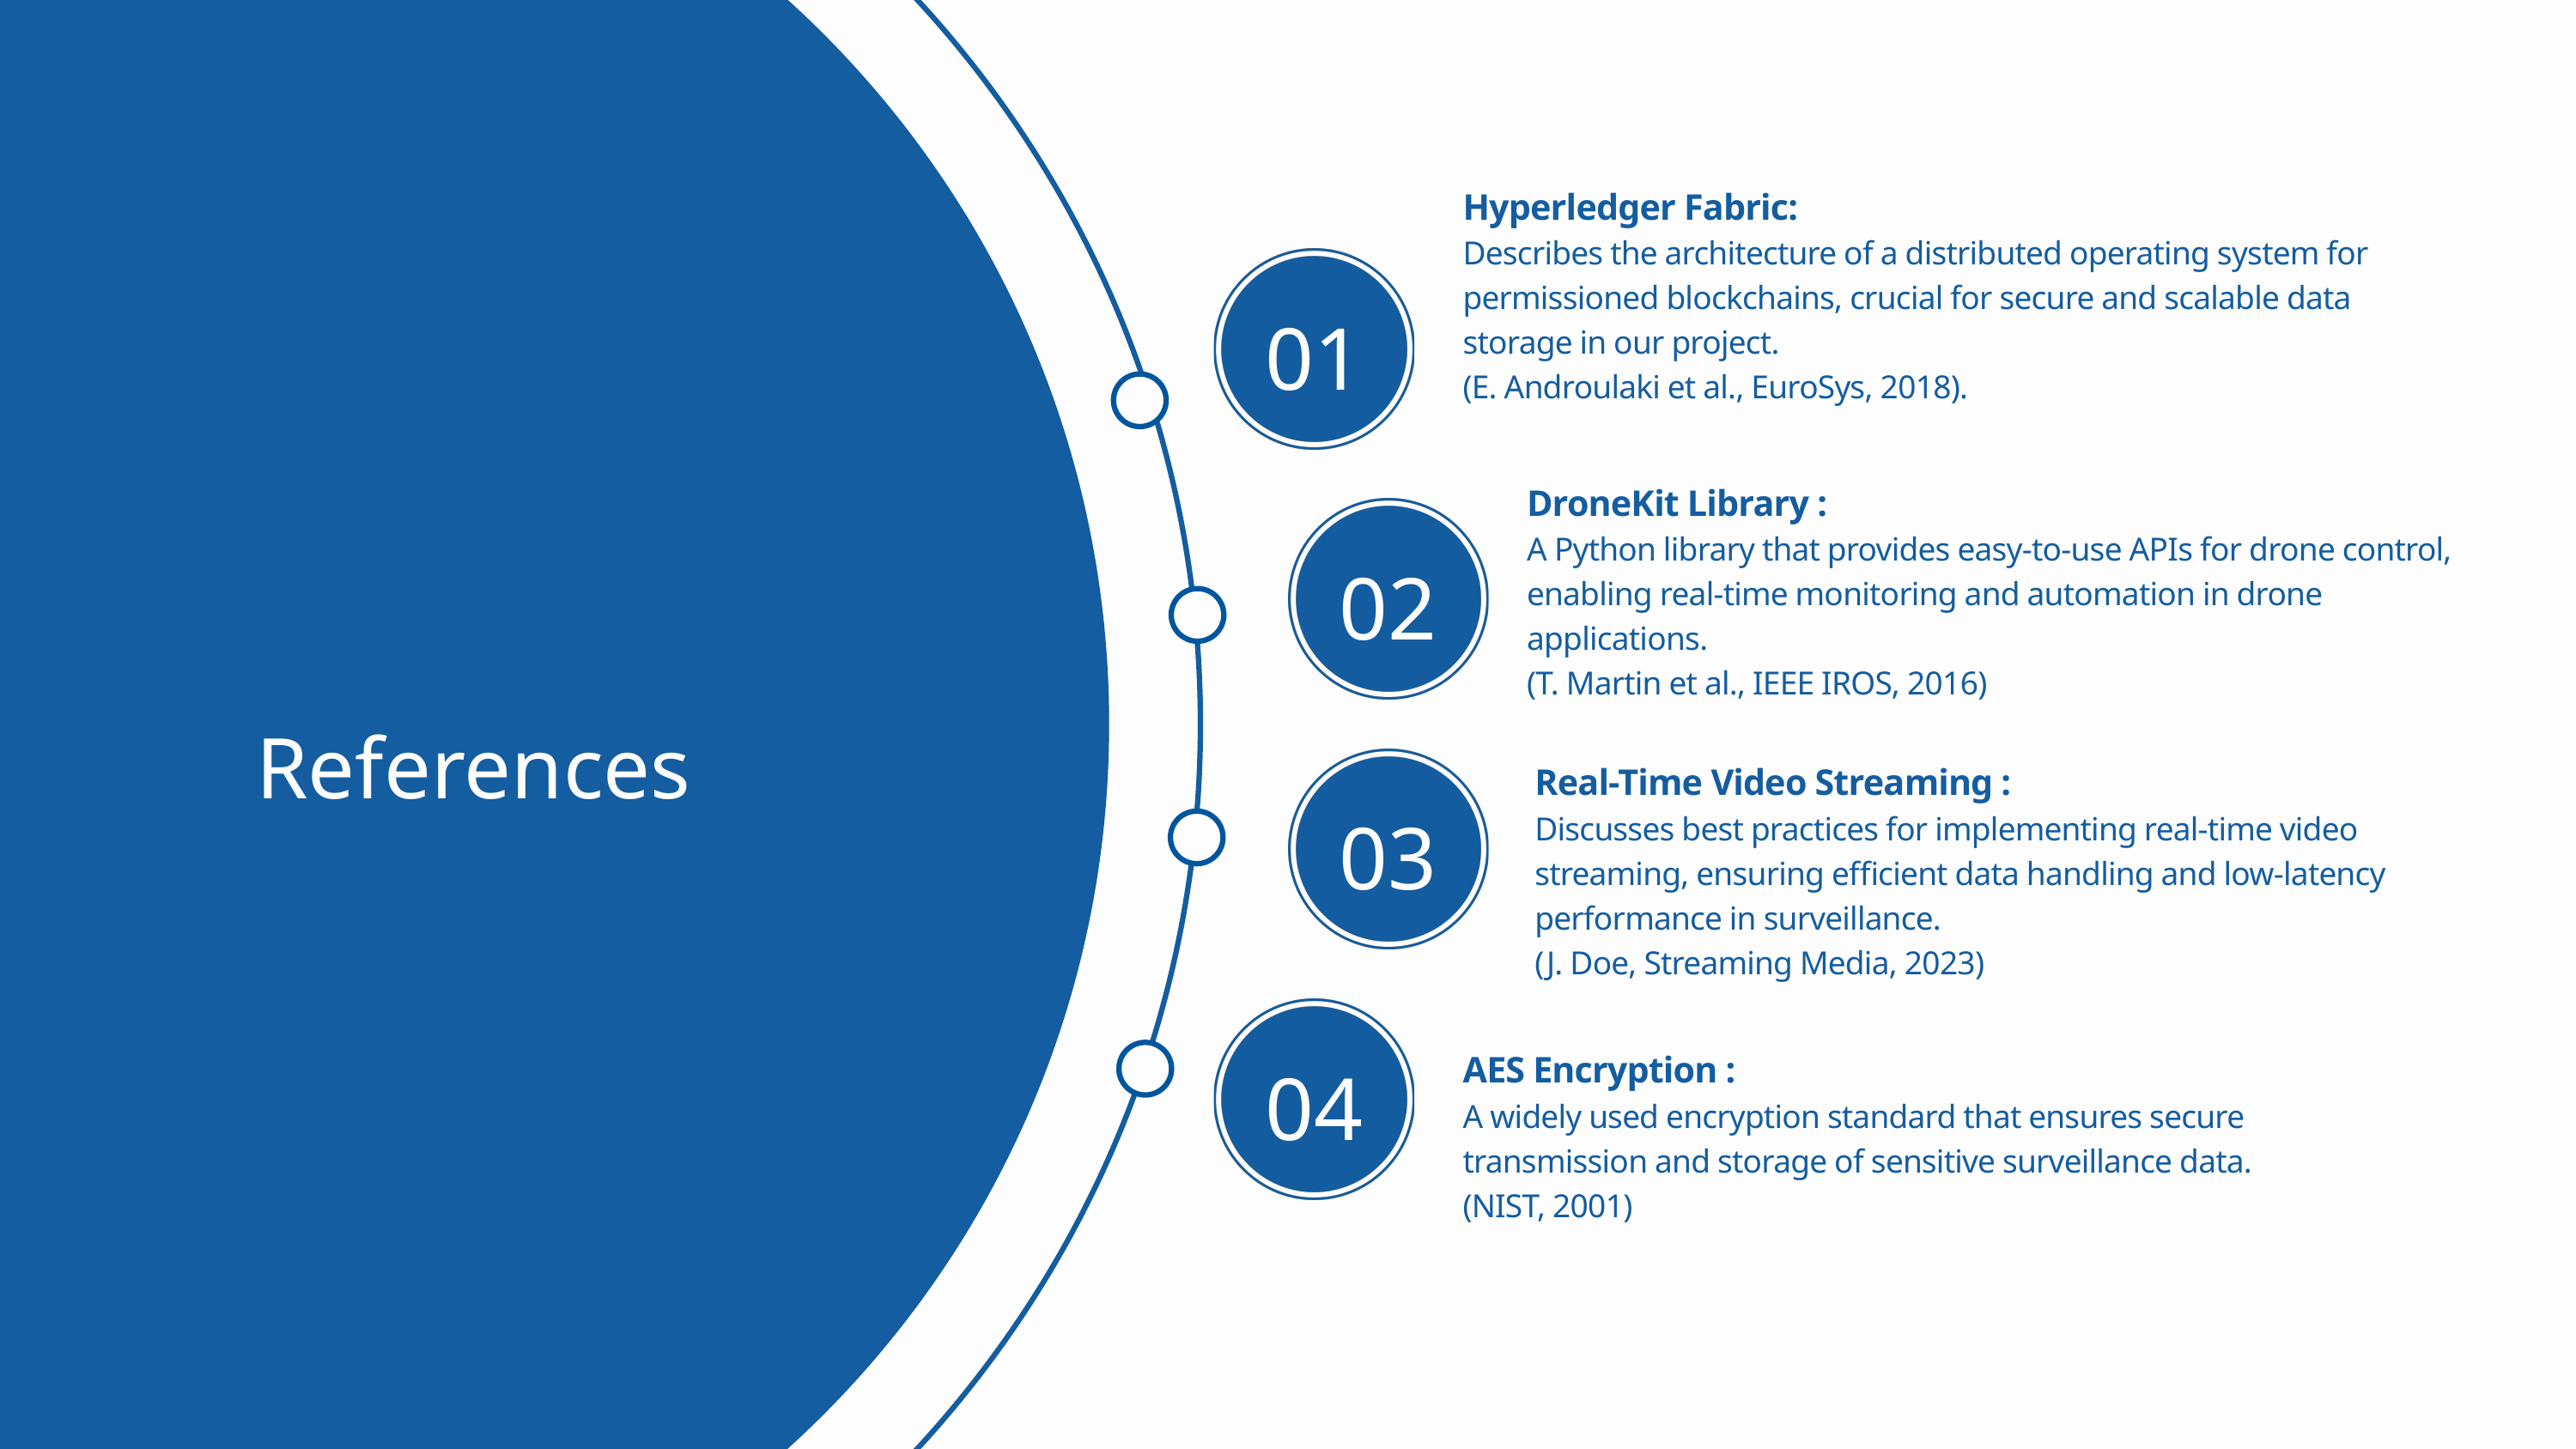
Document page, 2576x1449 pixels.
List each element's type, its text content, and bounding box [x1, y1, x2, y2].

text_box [0, 0, 1109, 1449]
text_box AES Encryption : A widely used encryption standard that ensures secure transmission and storage of sensitive surveillance data. (NIST, 2001) [1462, 1040, 2388, 1313]
text_box Hyperledger Fabric: Describes the architecture of a distributed operating system for permissioned blockchains, crucial for secure and scalable data storage in our project. (E. Androulaki et al., EuroSys, 2018). [1462, 177, 2411, 451]
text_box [1118, 1042, 1172, 1095]
text_box [1213, 248, 1415, 450]
text_box 02 [1308, 537, 1468, 658]
text_box [1287, 749, 1489, 949]
text_box [1213, 998, 1415, 1200]
text_box 01 [1234, 287, 1394, 408]
text_box [1287, 498, 1489, 700]
text_box 03 [1308, 787, 1468, 907]
text_box 04 [1234, 1037, 1394, 1158]
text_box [1113, 373, 1167, 427]
text_box Real-Time Video Streaming : Discusses best practices for implementing real-time video streaming, ensuring efficient data handling and low-latency performance in surveillance. (J. Doe, Streaming Media, 2023) [1534, 753, 2411, 1026]
text_box DroneKit Library : A Python library that provides easy-to-use APIs for drone control, enabling real-time monitoring and automation in drone applications. (T. Martin et al., IEEE IROS, 2016) [1527, 473, 2453, 791]
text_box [1170, 810, 1224, 864]
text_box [1116, 0, 1201, 1449]
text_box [1170, 588, 1224, 642]
